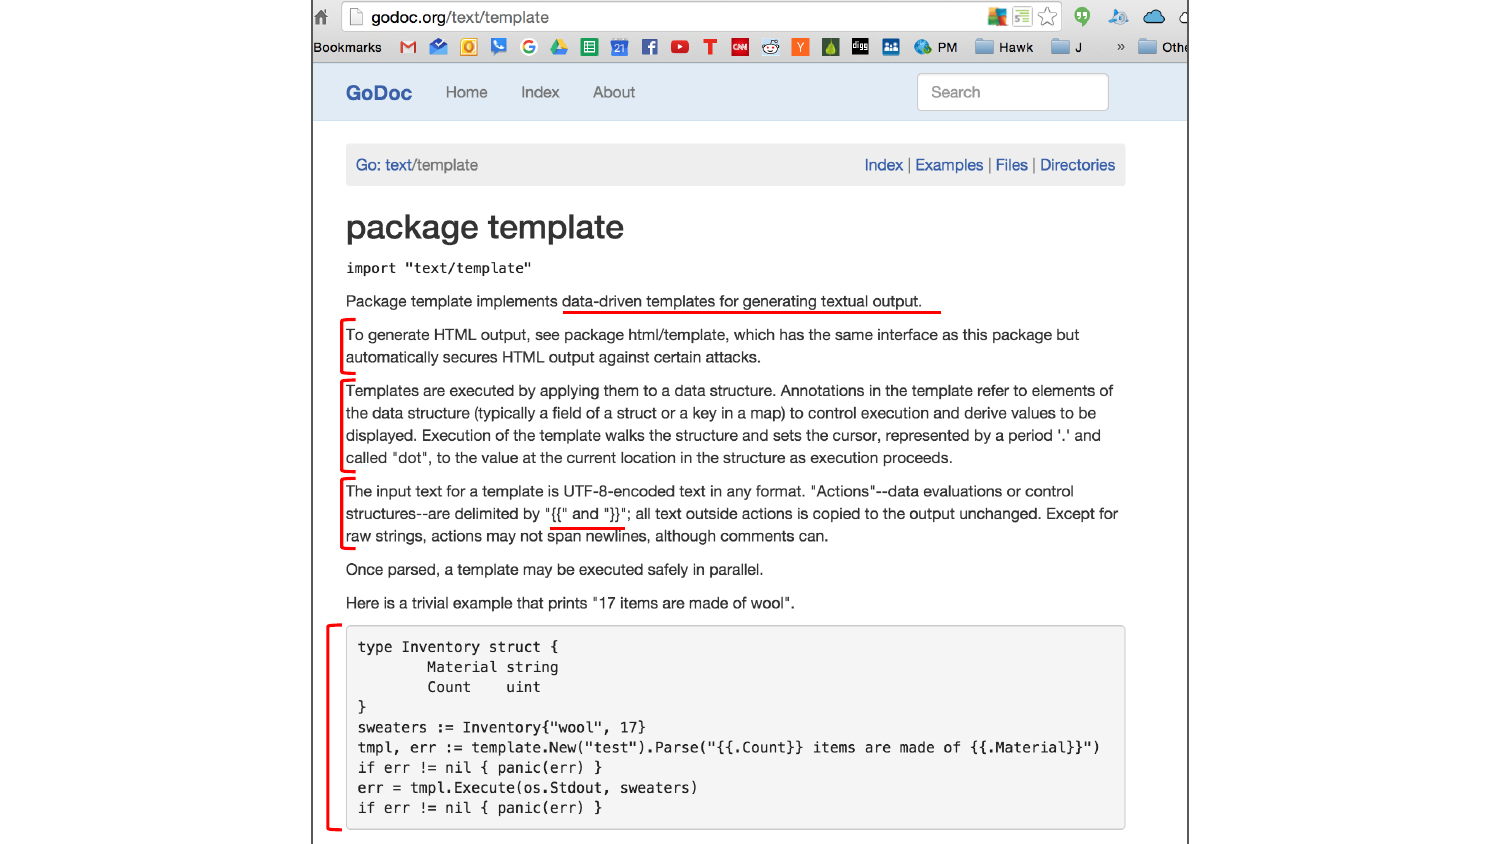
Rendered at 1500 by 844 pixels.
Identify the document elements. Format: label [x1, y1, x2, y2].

picture [312, 0, 1188, 844]
